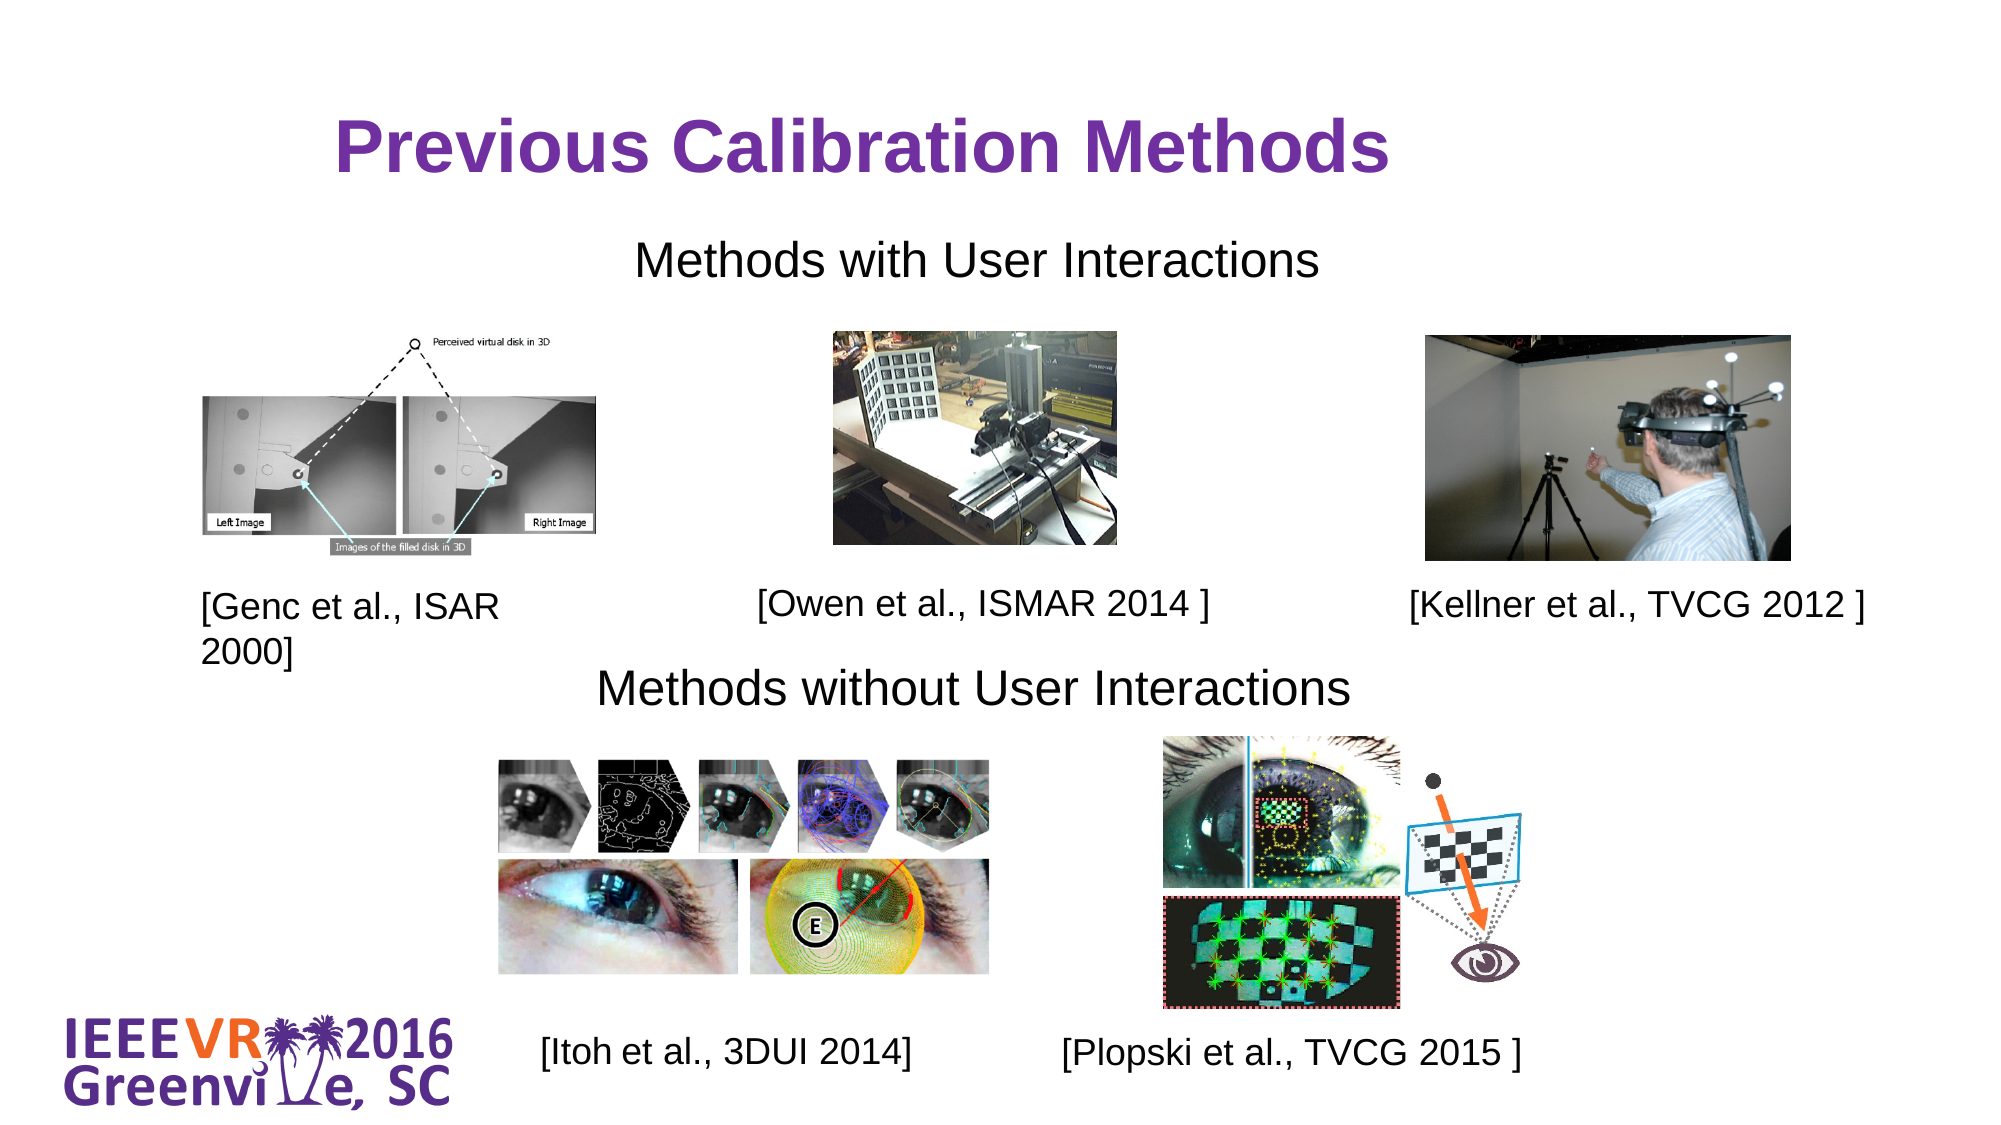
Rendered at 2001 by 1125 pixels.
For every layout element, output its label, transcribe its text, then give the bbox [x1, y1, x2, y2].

text_box Previous Calibration Methods [326, 72, 1677, 223]
picture [1424, 335, 1792, 562]
text_box [Genc et al., ISAR 2000] [185, 574, 614, 679]
text_box [Owen et al., ISMAR 2014 ] [742, 571, 1236, 632]
text_box [Plopski et al., TVCG 2015 ] [1046, 1020, 1540, 1081]
picture [61, 1013, 462, 1114]
picture [1162, 736, 1526, 1010]
text_box [Kellner et al., TVCG 2012 ] [1394, 572, 1890, 632]
picture [195, 333, 605, 559]
picture [832, 331, 1117, 545]
picture [488, 745, 996, 985]
text_box Methods without User Interactions [581, 648, 1369, 723]
text_box [Itoh et al., 3DUI 2014] [525, 1019, 1001, 1080]
text_box Methods with User Interactions [619, 223, 1345, 295]
